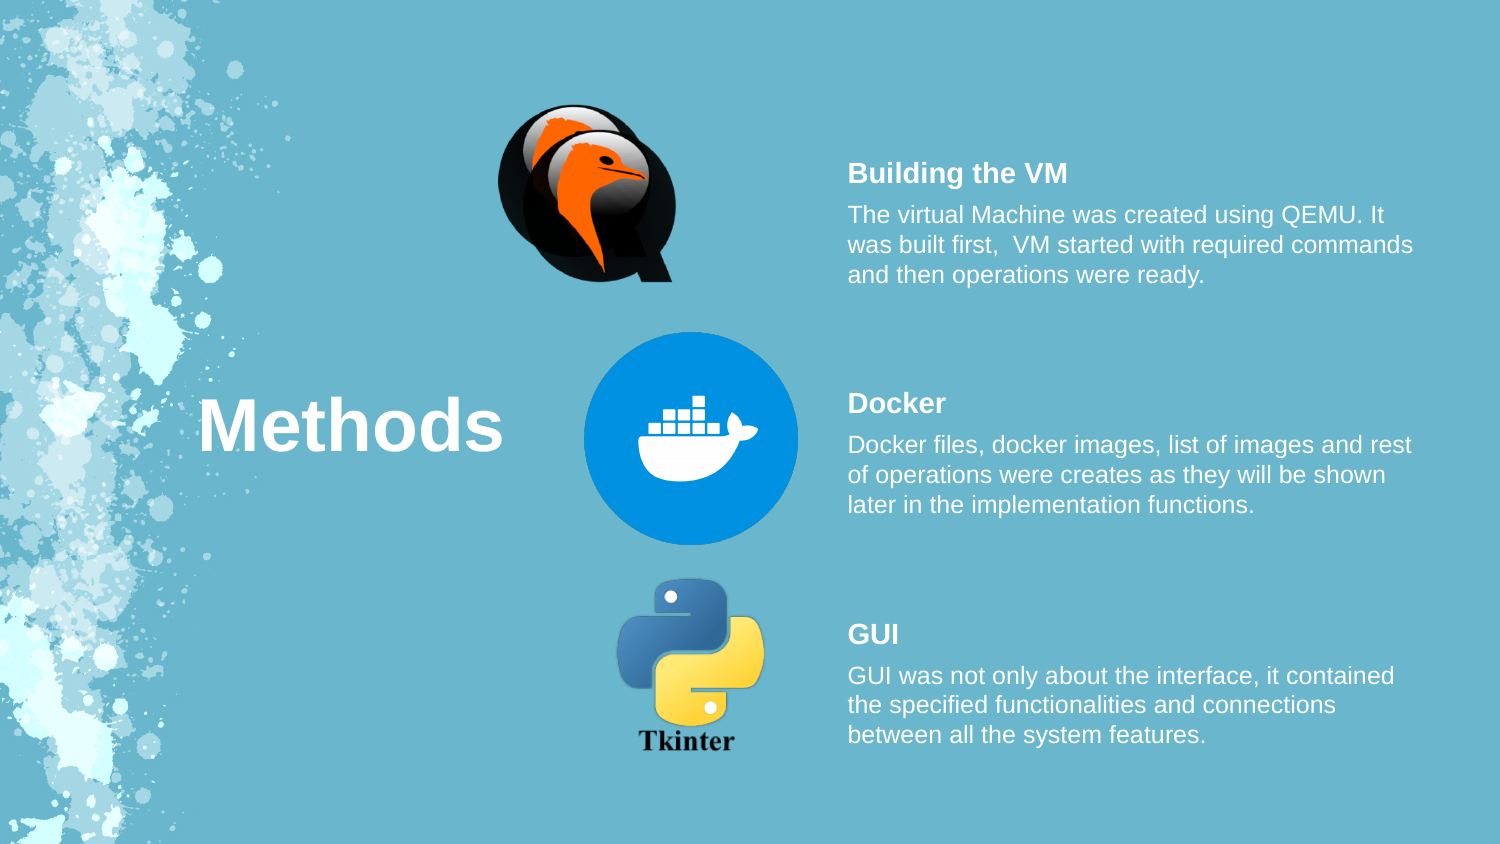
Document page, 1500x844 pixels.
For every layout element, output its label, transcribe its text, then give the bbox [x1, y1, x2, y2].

picture [0, 0, 1500, 844]
text_box Methods [183, 270, 585, 574]
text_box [832, 151, 1436, 298]
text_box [832, 381, 1436, 528]
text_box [832, 612, 1436, 758]
